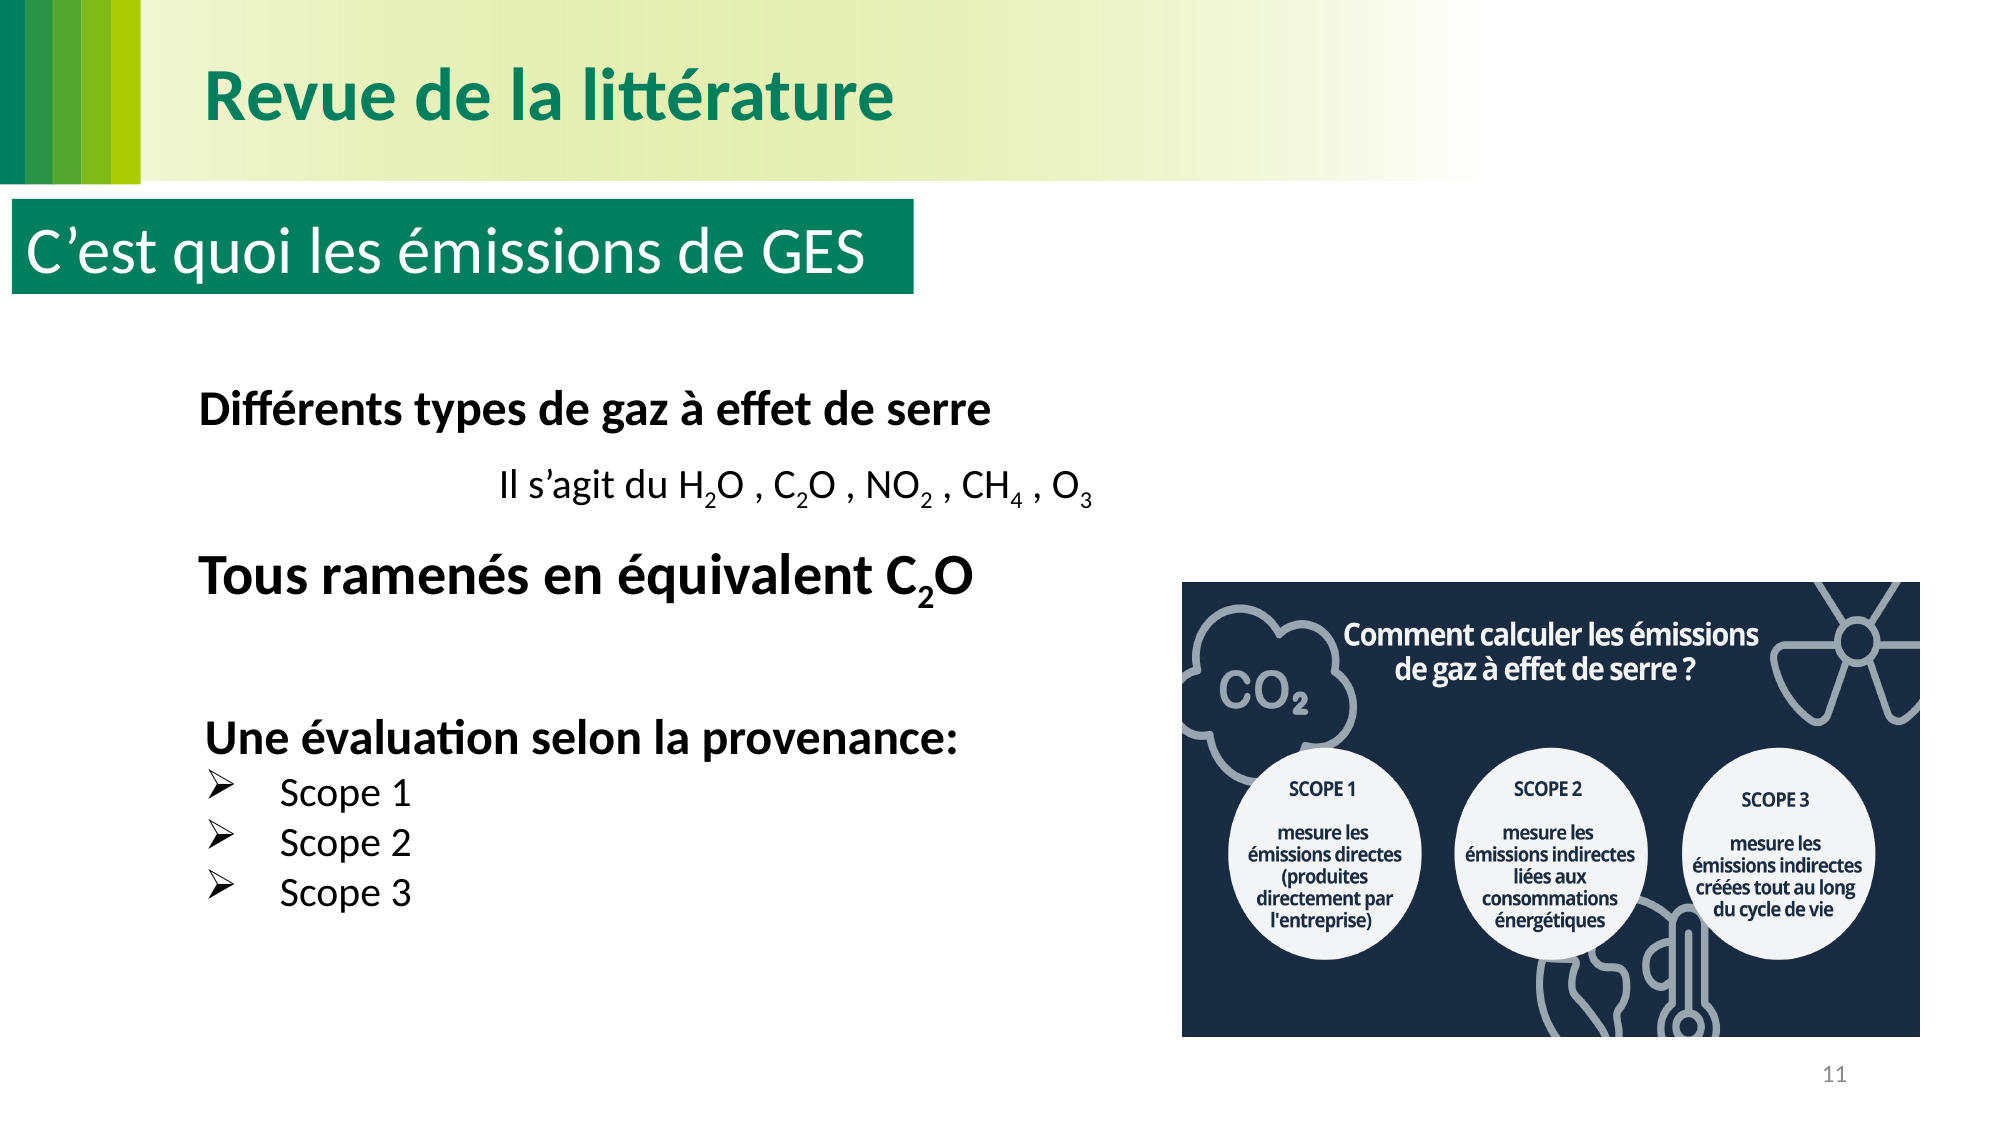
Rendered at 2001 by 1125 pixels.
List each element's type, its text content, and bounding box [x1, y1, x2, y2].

text_box C’est quoi les émissions de GES [11, 198, 914, 294]
text_box Une évaluation selon la provenance: Scope 1 Scope 2 Scope 3 [189, 697, 1098, 923]
text_box [51, 0, 81, 185]
text_box [24, 0, 51, 185]
text_box [110, 0, 142, 185]
picture [1182, 582, 1920, 1037]
slide_number 11 [1412, 1042, 1863, 1103]
text_box [142, 0, 1485, 181]
text_box Différents types de gaz à effet de serre Il s’agit du H2O , C2O , NO2 , CH4 , O3 Tous ramenés en équivalent C2O [183, 367, 1855, 715]
text_box [81, 0, 110, 185]
text_box [0, 0, 24, 185]
text_box Revue de la littérature [190, 37, 1215, 143]
